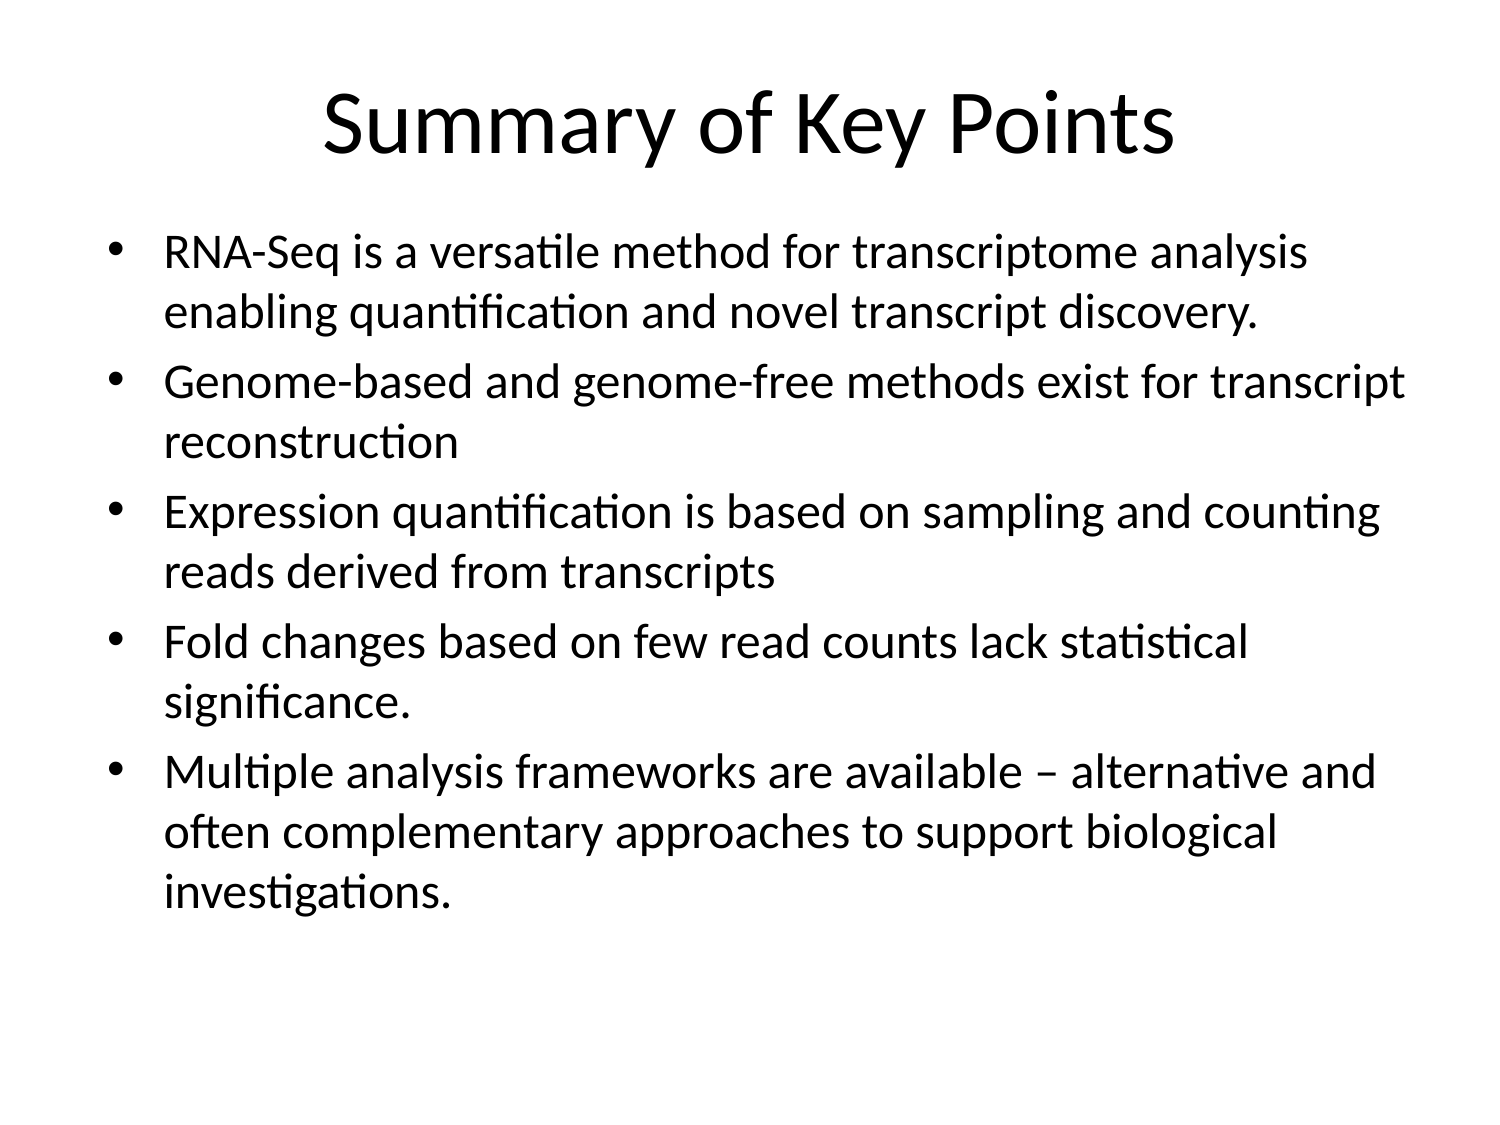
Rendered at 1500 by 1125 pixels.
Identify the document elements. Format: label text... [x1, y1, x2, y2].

title Summary of Key Points [75, 23, 1425, 212]
list RNA-Seq is a versatile method for transcriptome analysis enabling quantification and novel transcript discovery. Genome-based and genome-free methods exist for transcript reconstruction Expression quantification is based on sampling and counting reads derived from transcripts Fold changes based on few read counts lack statistical significance. Multiple analysis frameworks are available – alternative and often complementary approaches to support biological investigations. [92, 211, 1443, 954]
